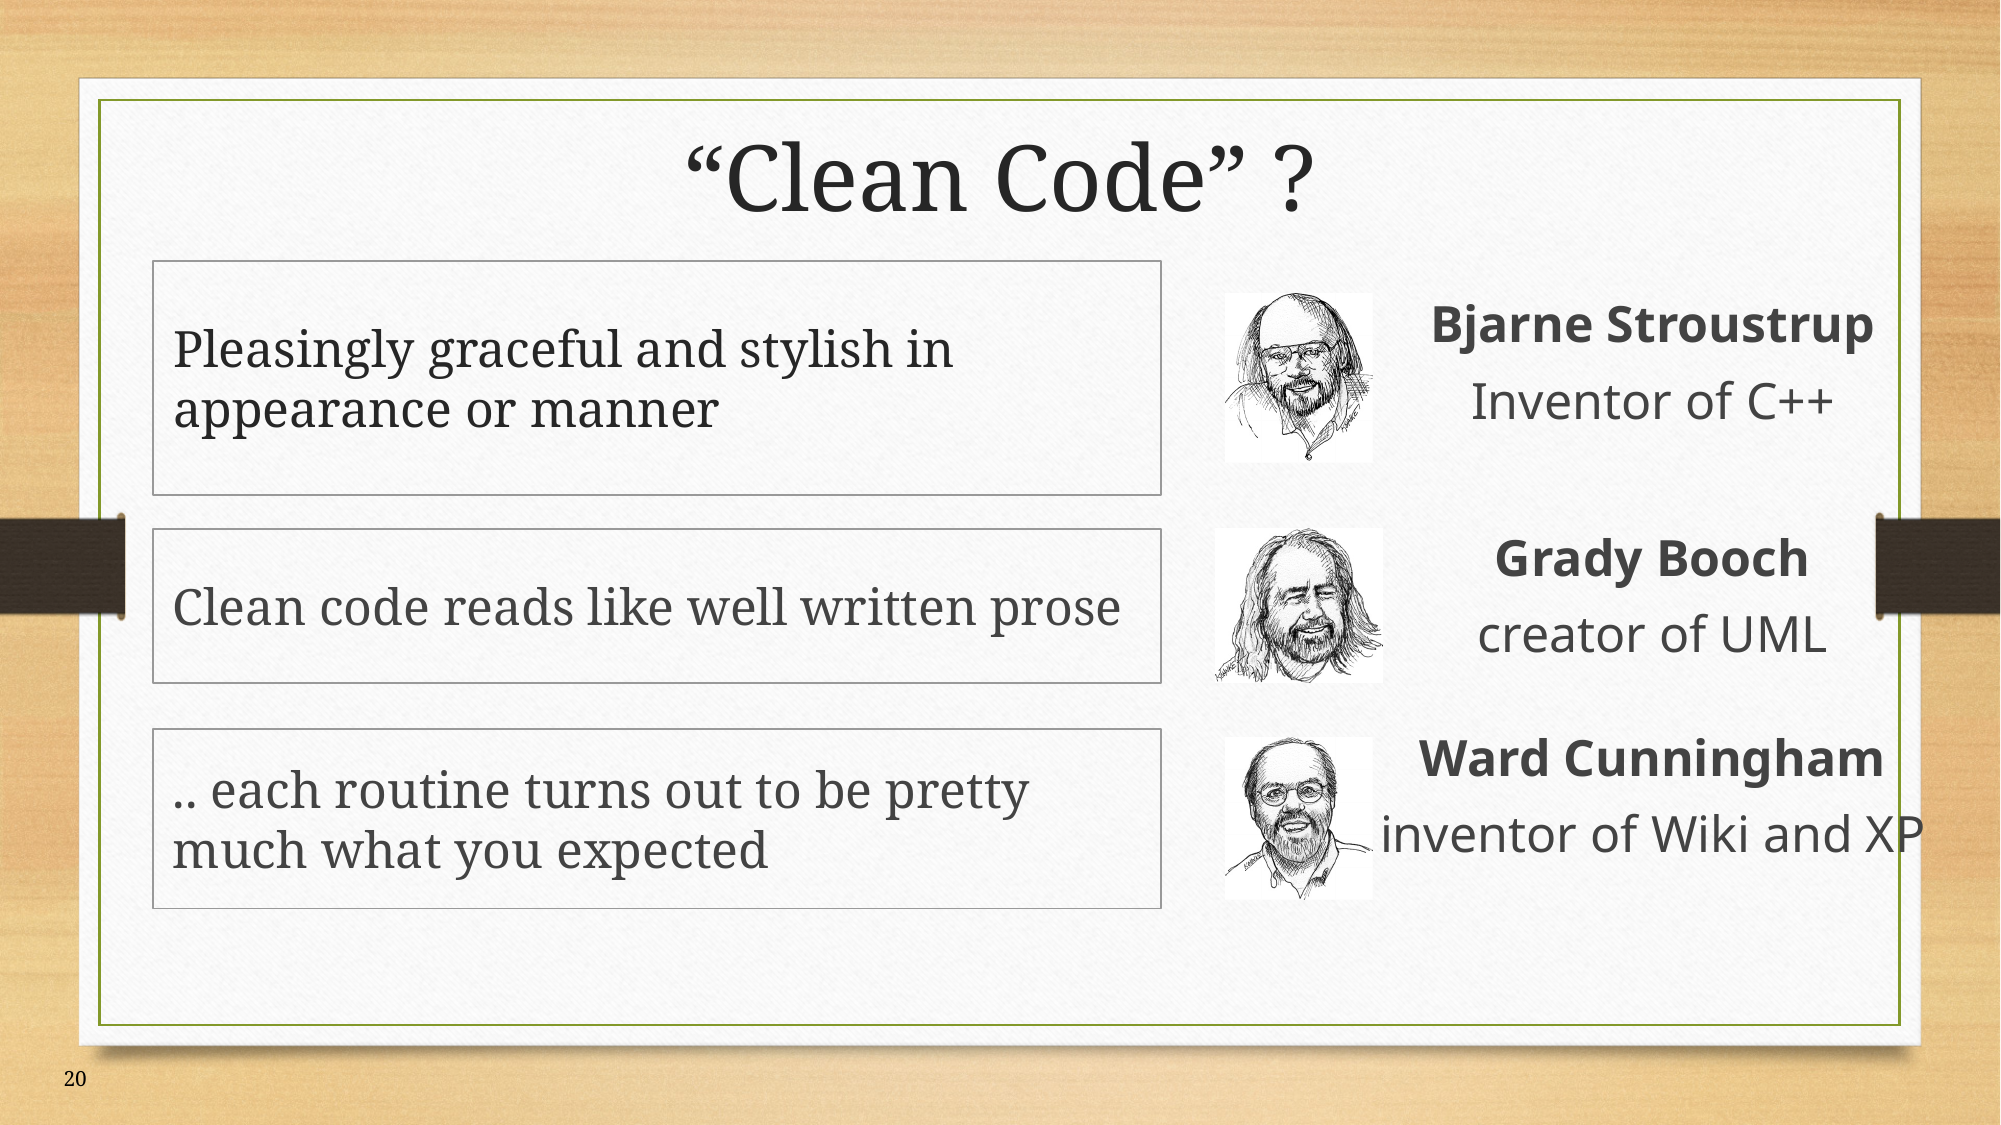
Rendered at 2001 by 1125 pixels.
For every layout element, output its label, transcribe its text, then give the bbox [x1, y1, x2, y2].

slide_number 20 [0, 1036, 107, 1123]
list Pleasingly graceful and stylish in appearance or manner [153, 260, 1161, 495]
title Bjarne Stroustrup Inventor of C++ [1286, 272, 2000, 399]
title “Clean Code” ? [68, 99, 1932, 225]
text_box .. each routine turns out to be pretty much what you expected [152, 728, 1161, 909]
title Ward Cunningham inventor of Wiki and XP [1286, 706, 2000, 832]
text_box Clean code reads like well written prose [152, 528, 1161, 683]
title Grady Booch creator of UML [1436, 506, 1869, 632]
text_box [68, 522, 1260, 702]
picture [0, 0, 2001, 1125]
